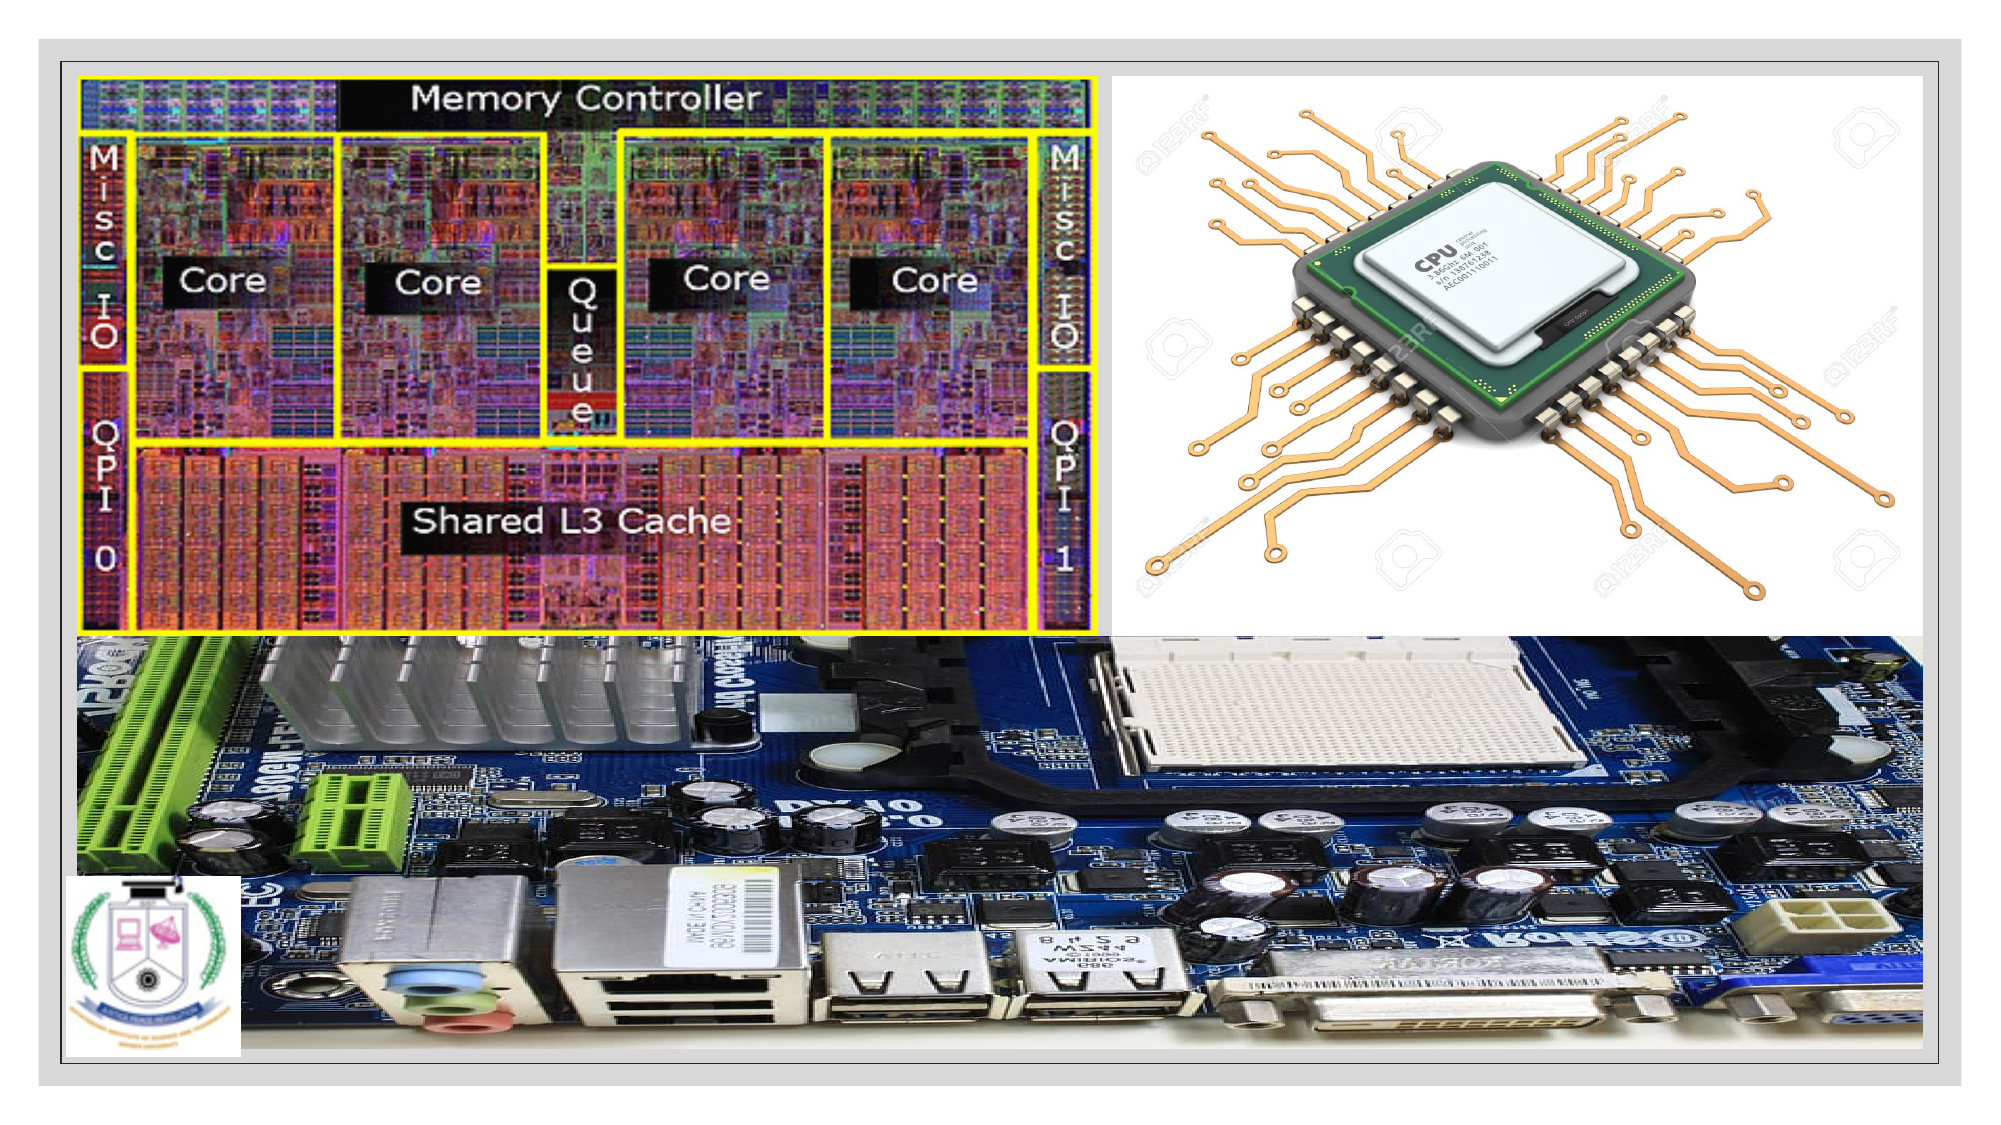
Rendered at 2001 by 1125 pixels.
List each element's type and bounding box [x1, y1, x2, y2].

picture [66, 76, 1923, 1057]
